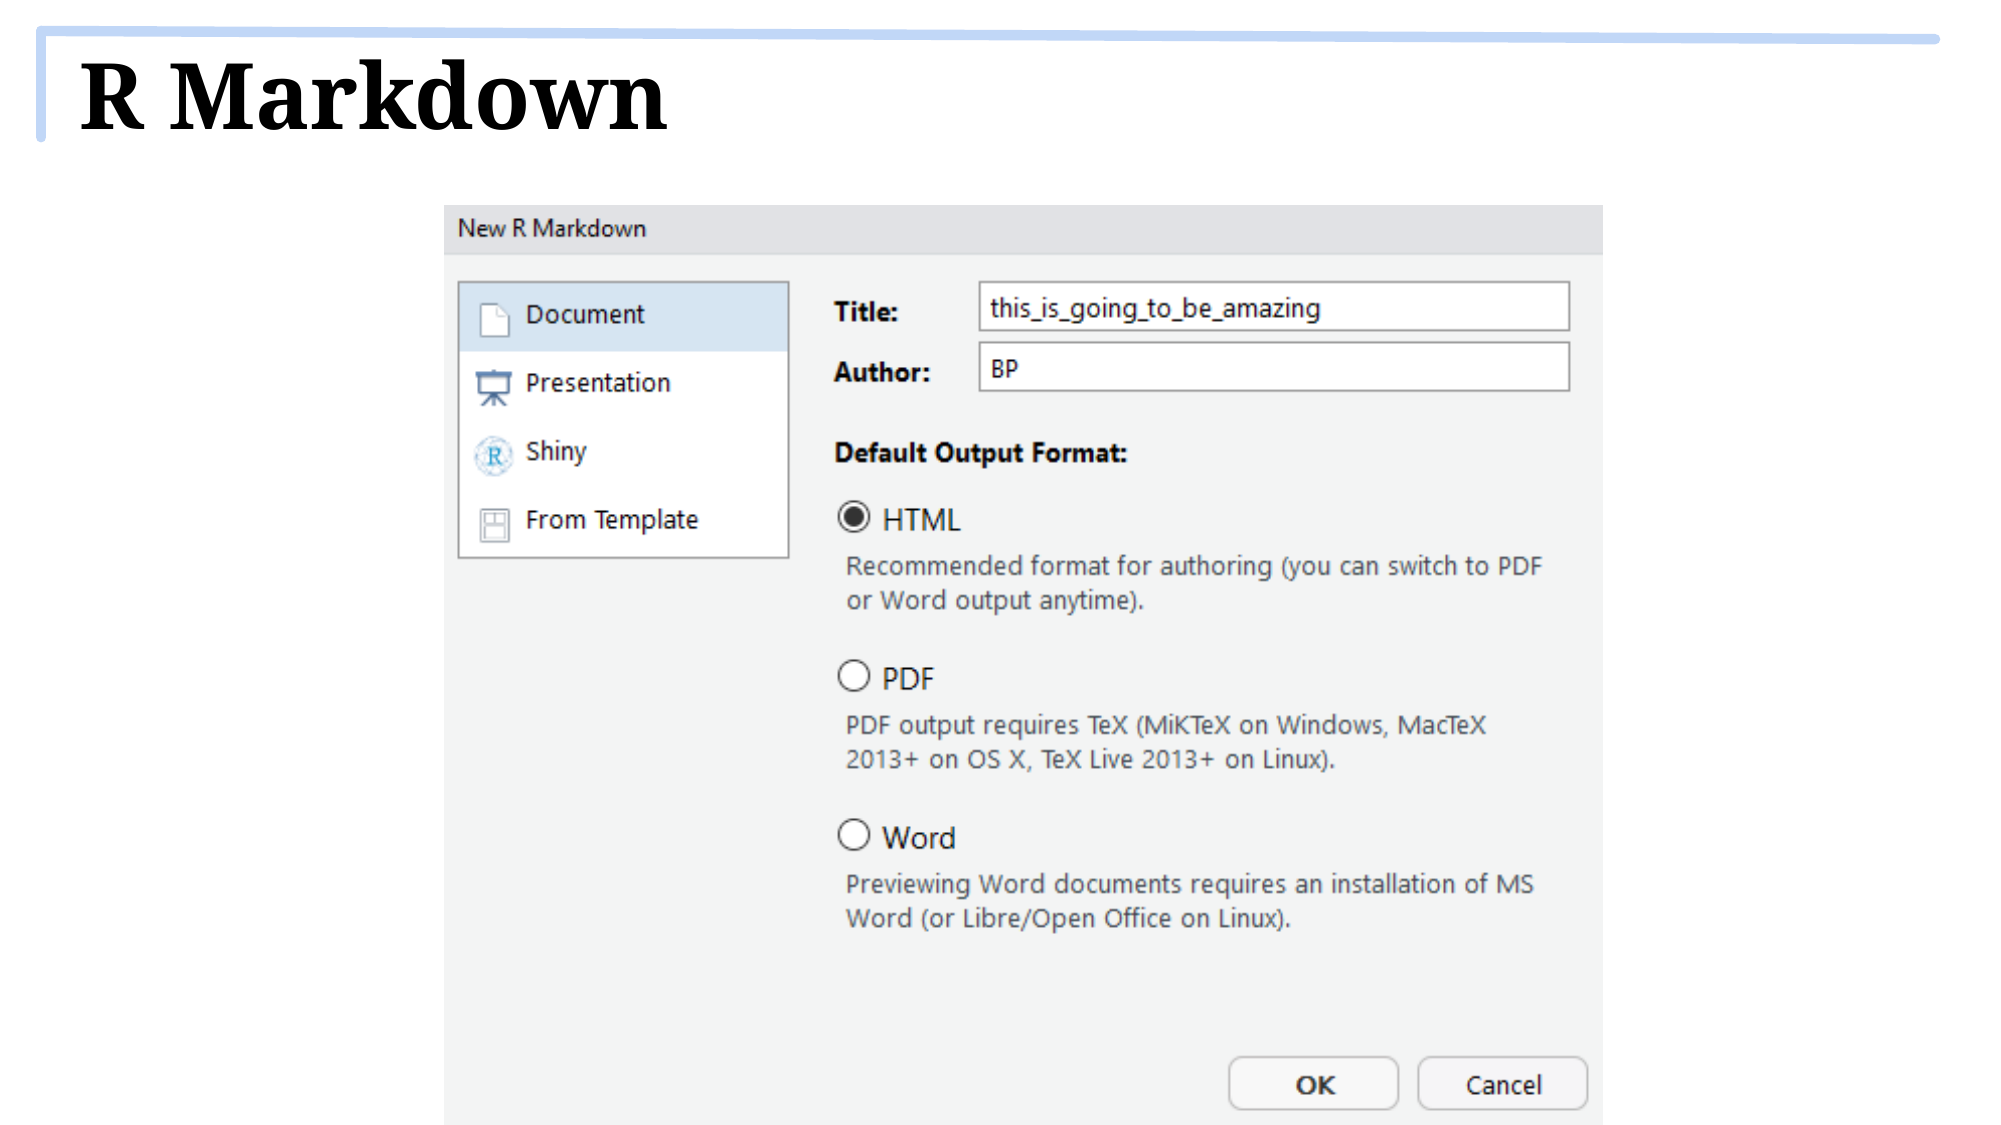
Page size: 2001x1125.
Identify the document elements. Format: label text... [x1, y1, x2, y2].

text_box R Markdown [64, 30, 1982, 156]
picture [444, 205, 1603, 1125]
